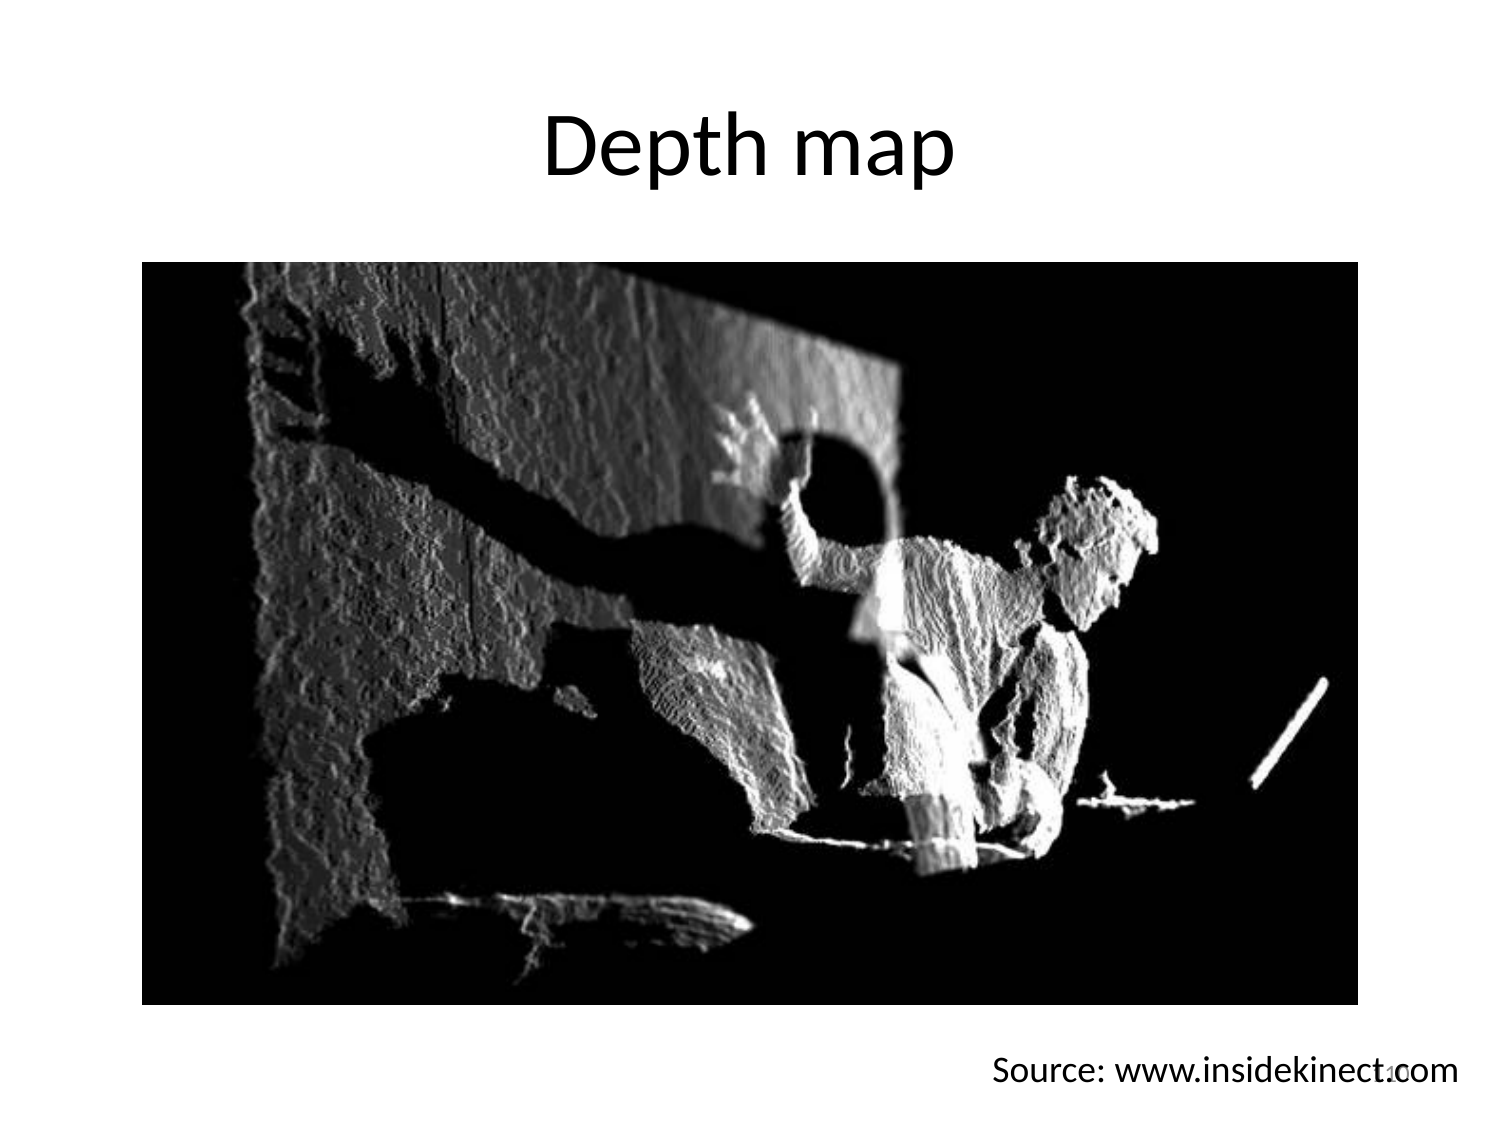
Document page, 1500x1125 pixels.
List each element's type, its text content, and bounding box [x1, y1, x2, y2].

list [142, 262, 1358, 1006]
text_box Source: www.insidekinect.com [977, 1037, 1475, 1098]
slide_number 110 [1074, 1042, 1425, 1103]
title Depth map [75, 45, 1425, 233]
